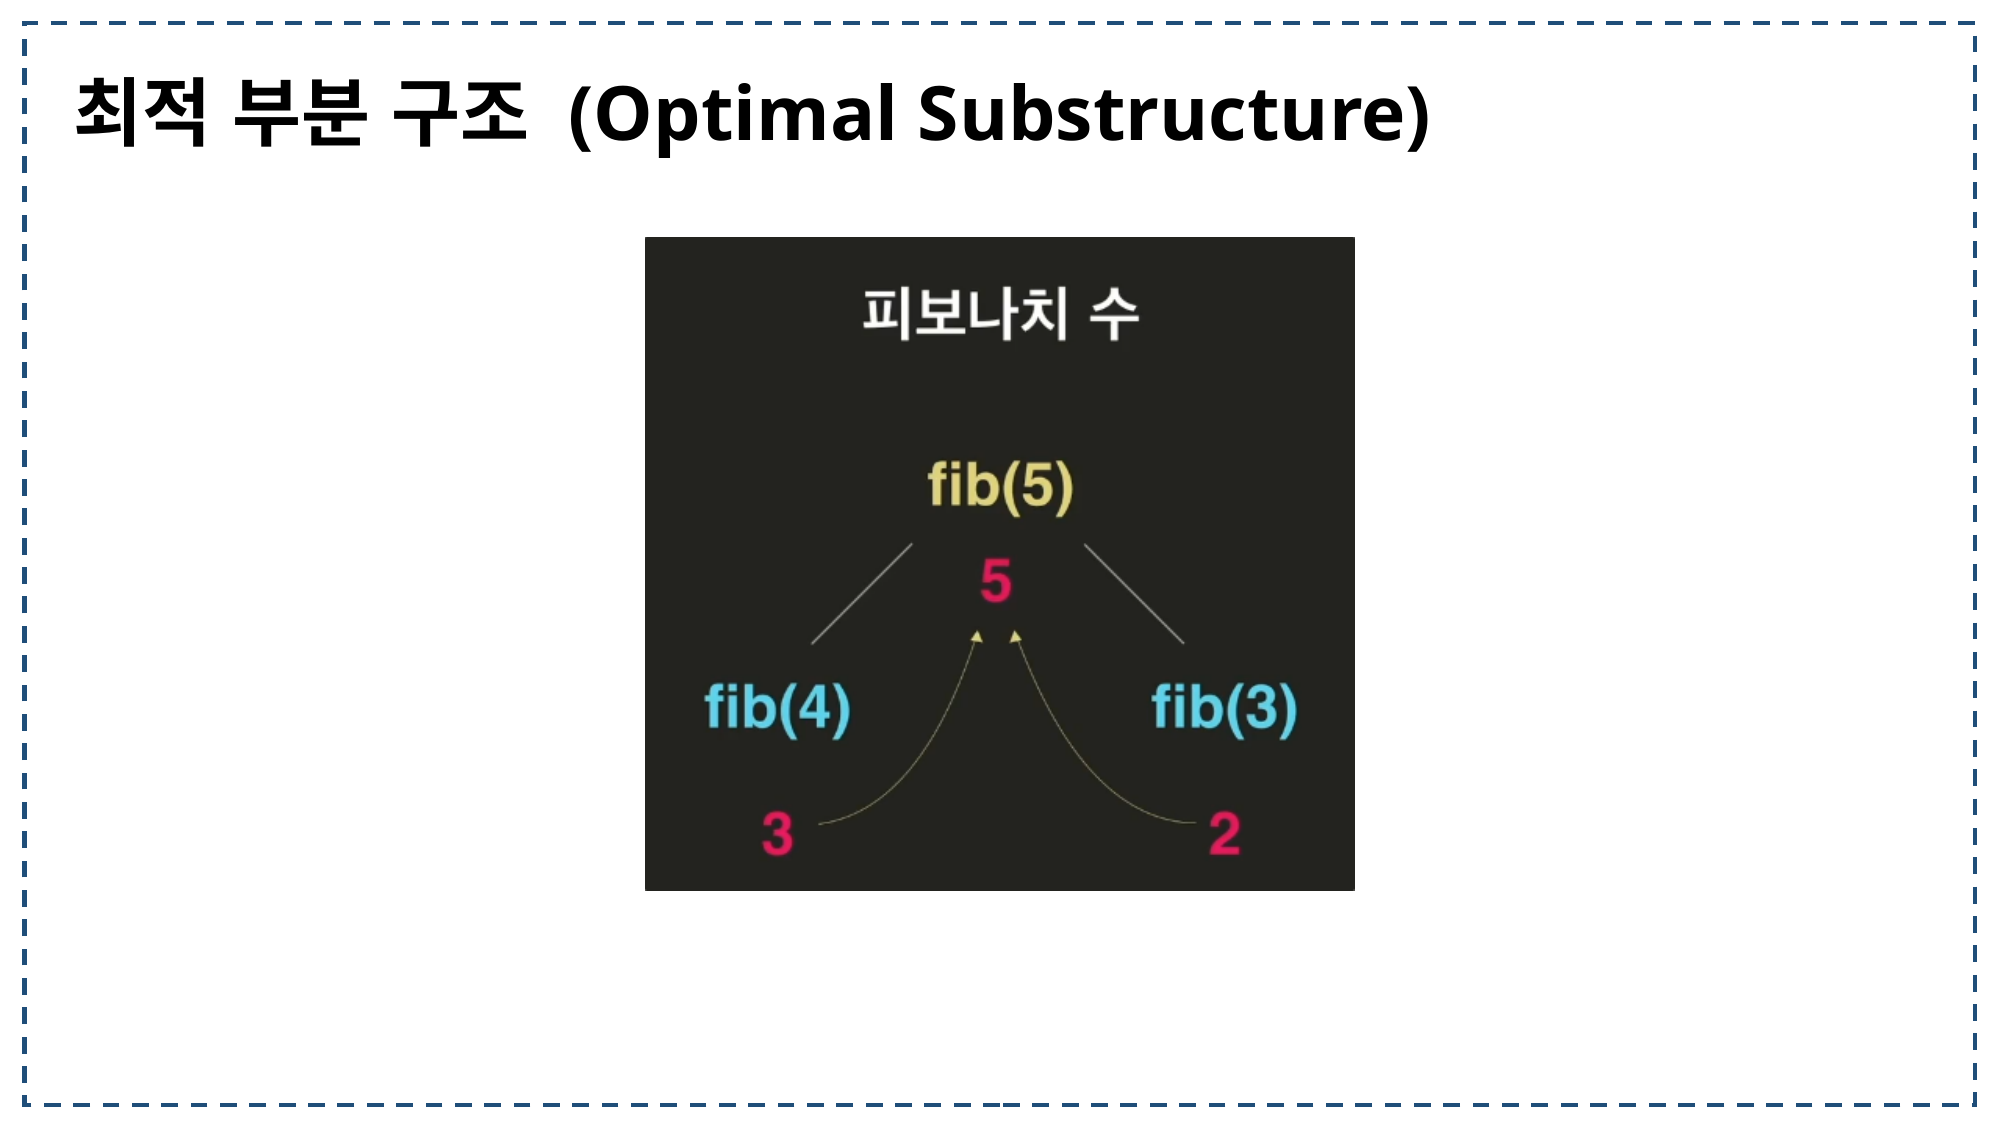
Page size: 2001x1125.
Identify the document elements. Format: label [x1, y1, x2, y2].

text_box [23, 22, 1976, 1106]
picture [645, 237, 1355, 891]
